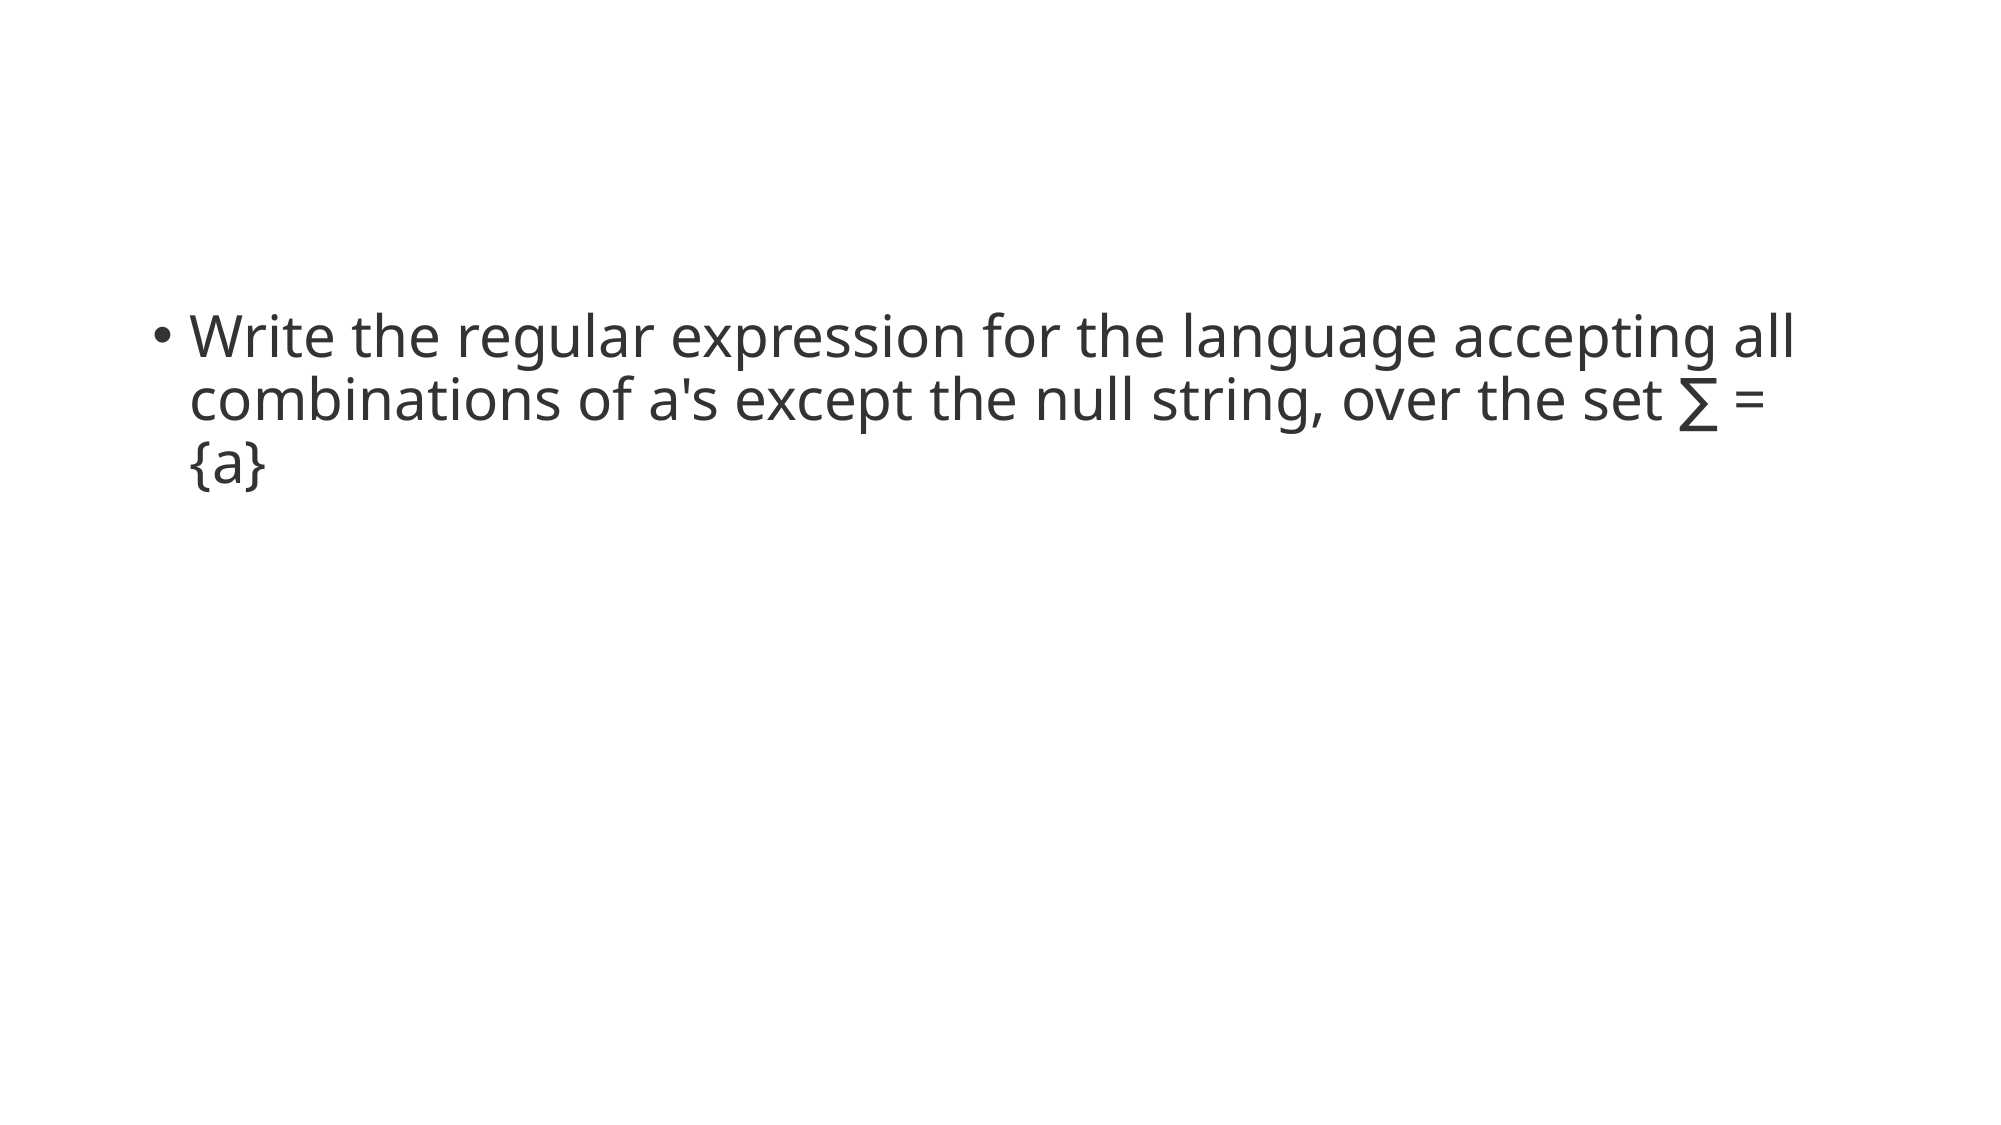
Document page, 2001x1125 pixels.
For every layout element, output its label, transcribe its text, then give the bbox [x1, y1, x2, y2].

list Write the regular expression for the language accepting all combinations of a's except the null string, over the set ∑ = {a} [137, 299, 1863, 1014]
